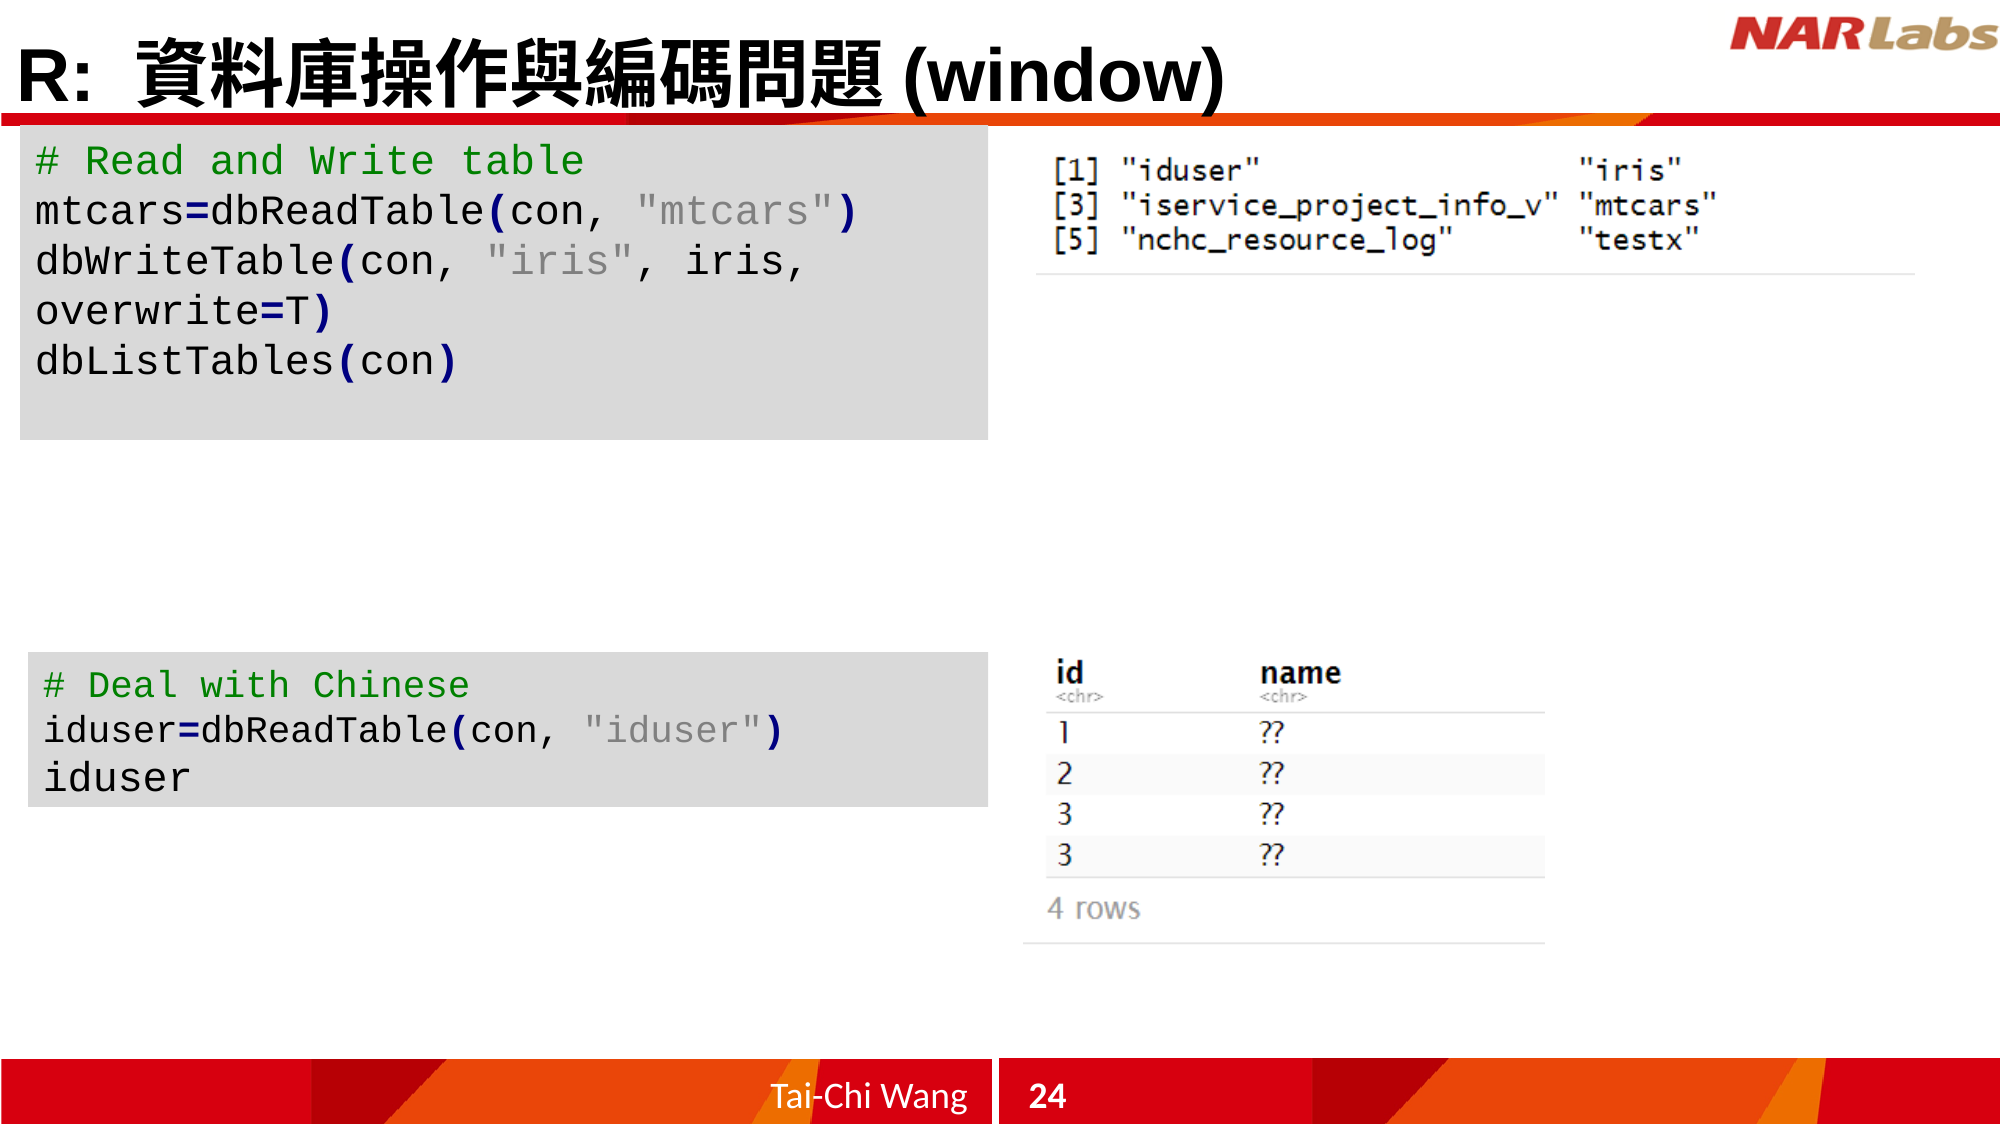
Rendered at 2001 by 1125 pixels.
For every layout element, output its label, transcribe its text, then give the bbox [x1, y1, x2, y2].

text_box # Read and Write table mtcars=dbReadTable(con, "mtcars") dbWriteTable(con, "iris", iris, overwrite=T) dbListTables(con) [20, 125, 989, 440]
text_box # Deal with Chinese iduser=dbReadTable(con, "iduser") iduser [28, 652, 989, 807]
picture [1035, 125, 1915, 294]
title R: 資料庫操作與編碼問題(window) [1, 0, 1802, 149]
picture [1023, 632, 1545, 960]
